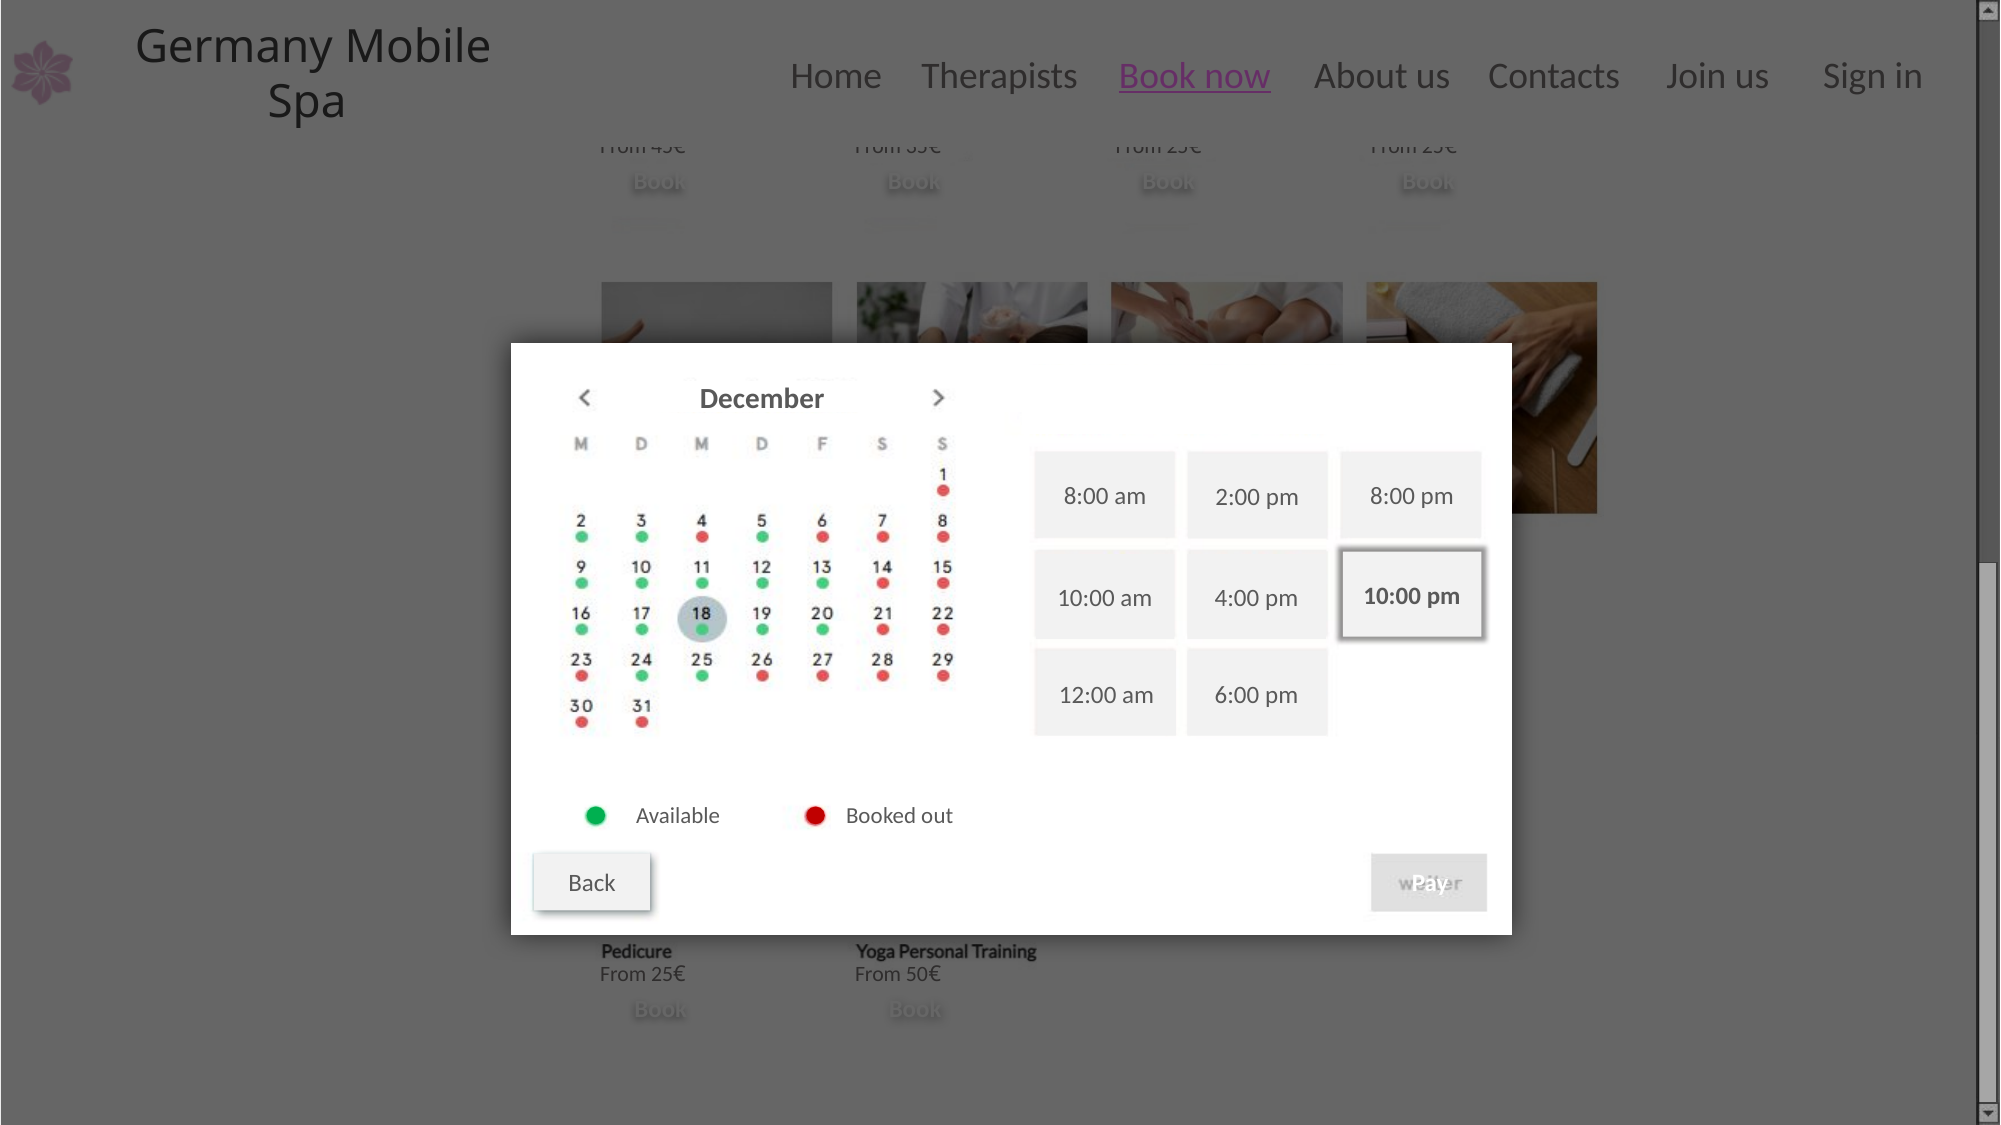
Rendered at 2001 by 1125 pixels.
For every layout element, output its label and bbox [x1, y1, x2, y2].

picture [1980, 0, 2000, 1125]
text_box [0, 0, 1980, 1125]
